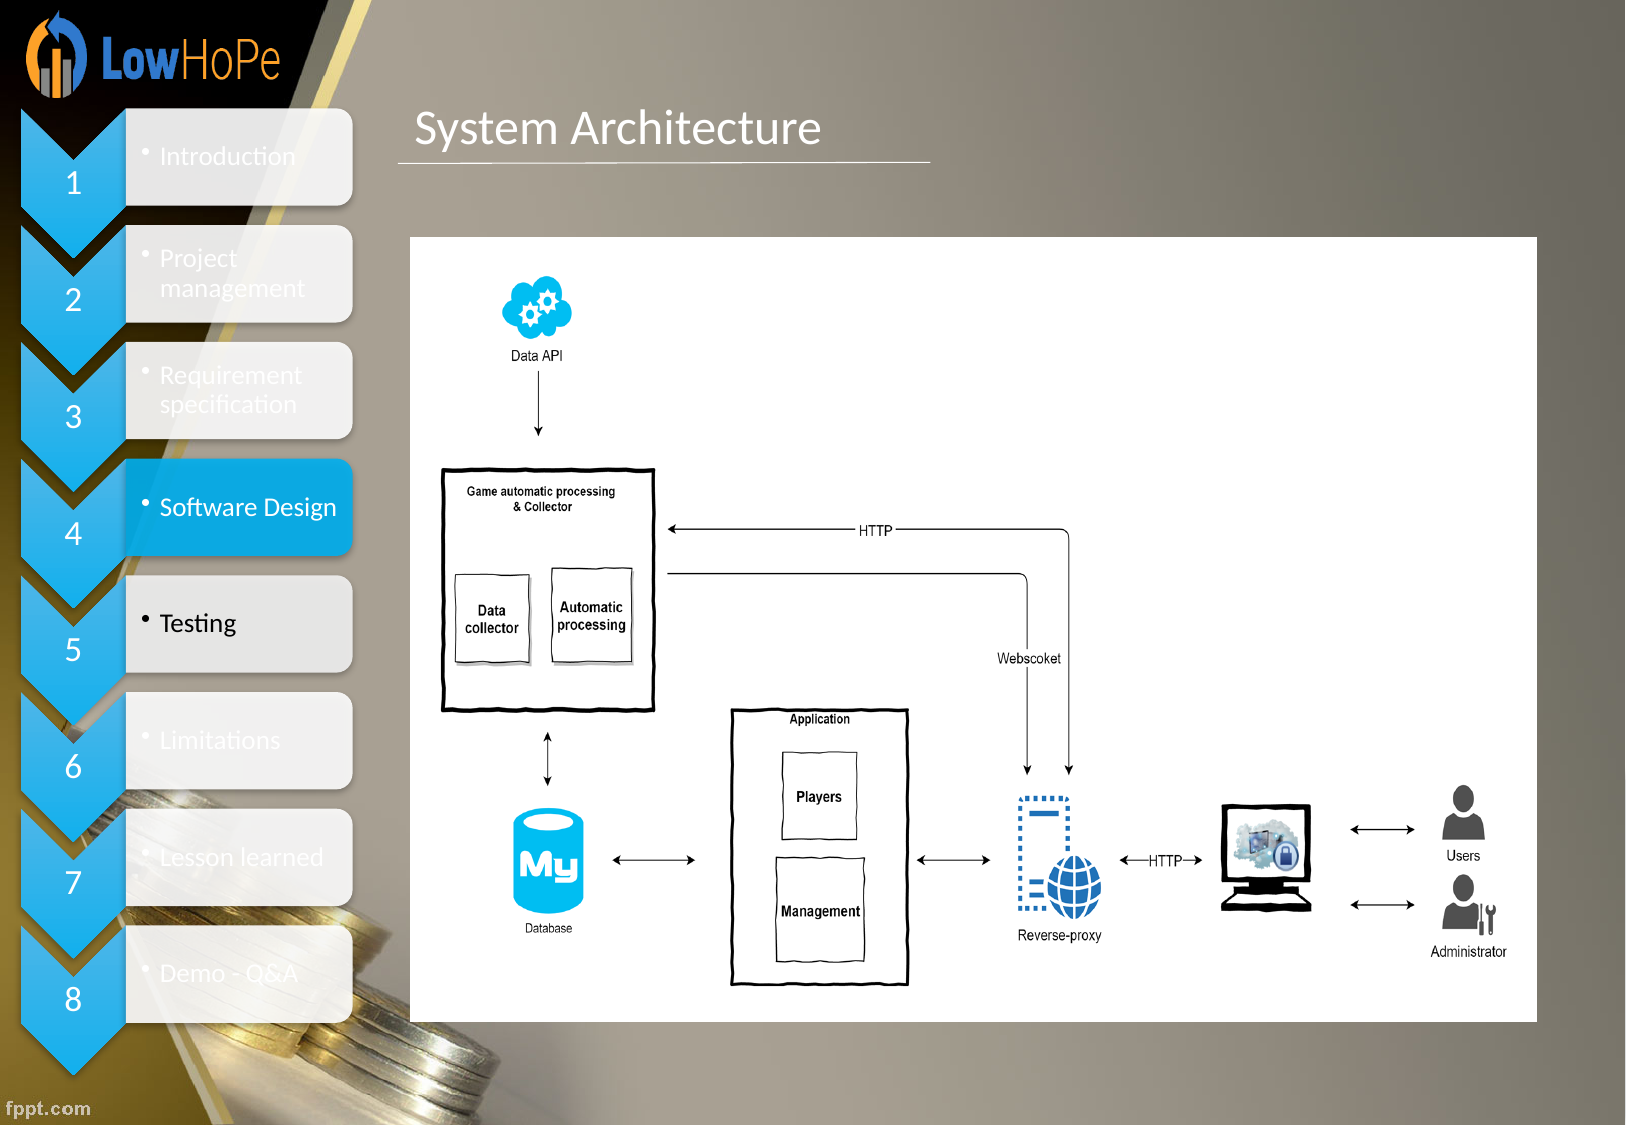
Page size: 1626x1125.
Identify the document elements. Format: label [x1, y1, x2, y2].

picture [0, 0, 1625, 1125]
text_box [20, 107, 353, 1076]
